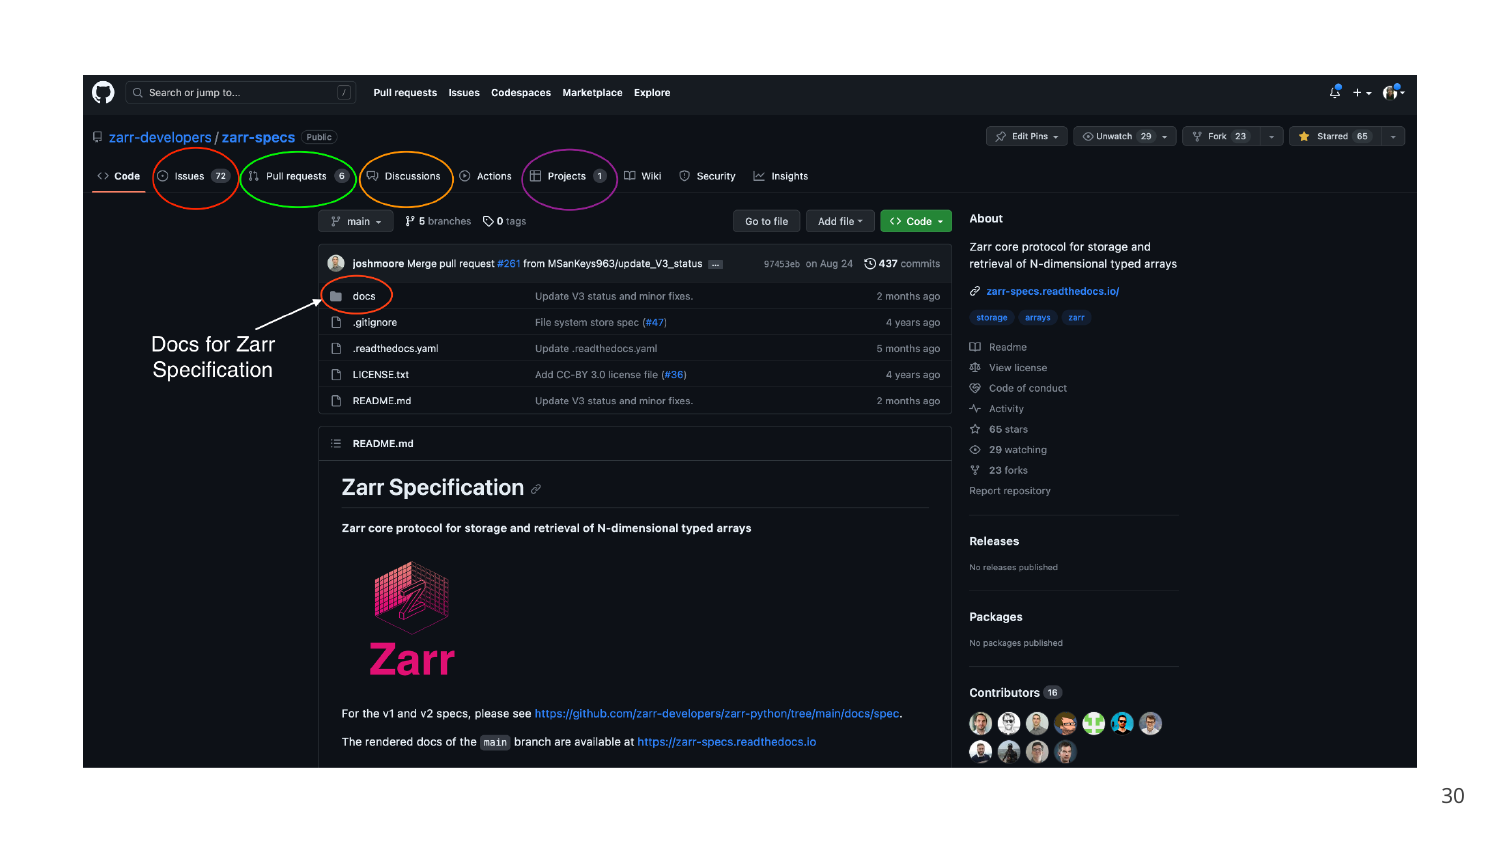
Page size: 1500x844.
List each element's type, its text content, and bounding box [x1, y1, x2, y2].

picture [83, 75, 1417, 769]
slide_number ‹#› [1389, 764, 1480, 830]
